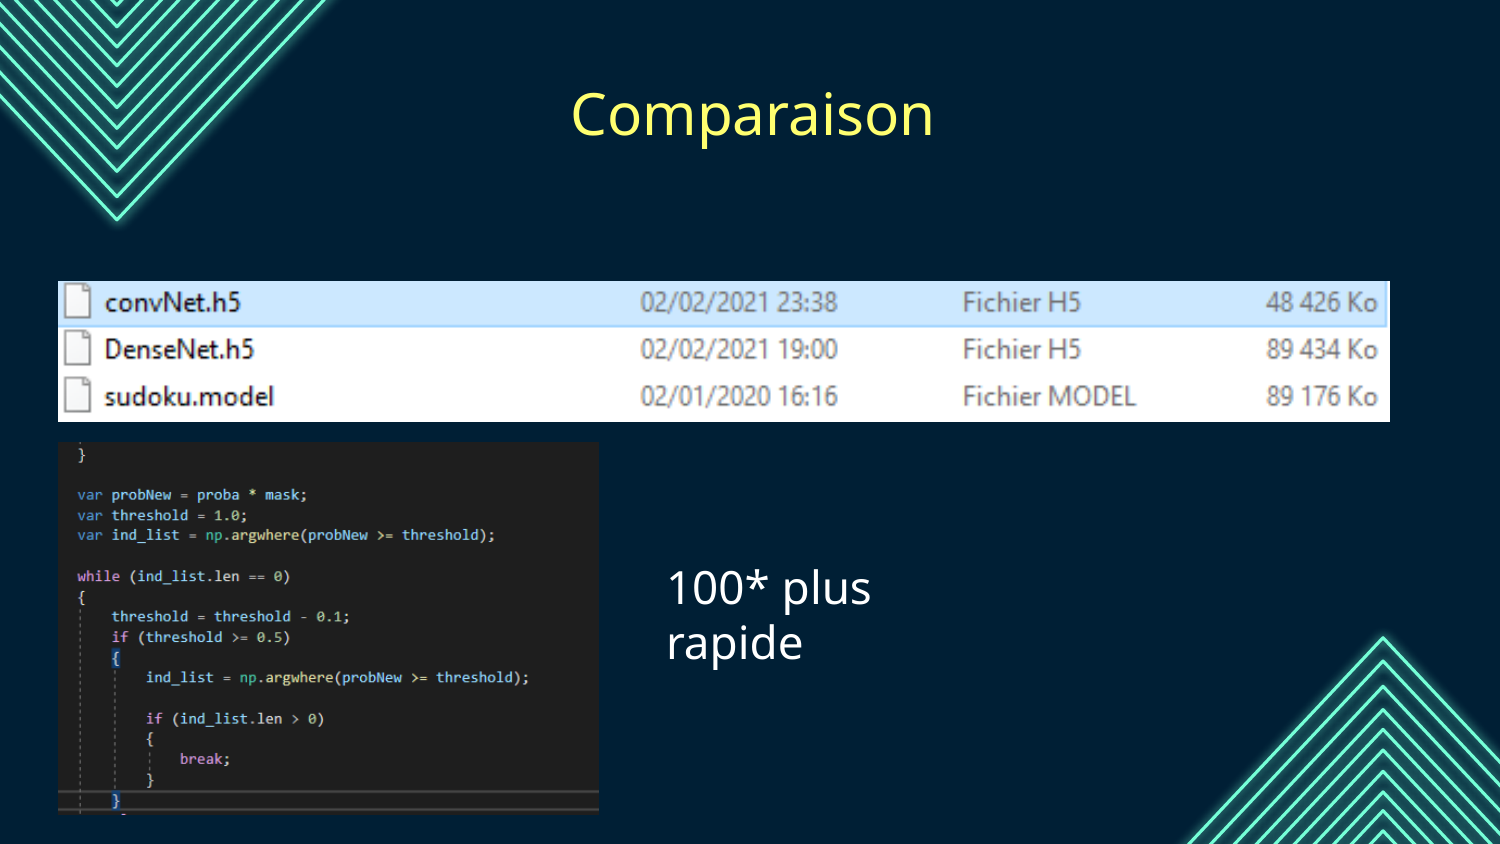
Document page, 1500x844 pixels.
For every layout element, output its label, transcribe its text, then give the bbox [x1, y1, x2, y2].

title Comparaison [116, 88, 1390, 137]
picture [58, 280, 1391, 423]
text_box 100* plus rapide [651, 543, 942, 684]
picture [58, 442, 599, 815]
